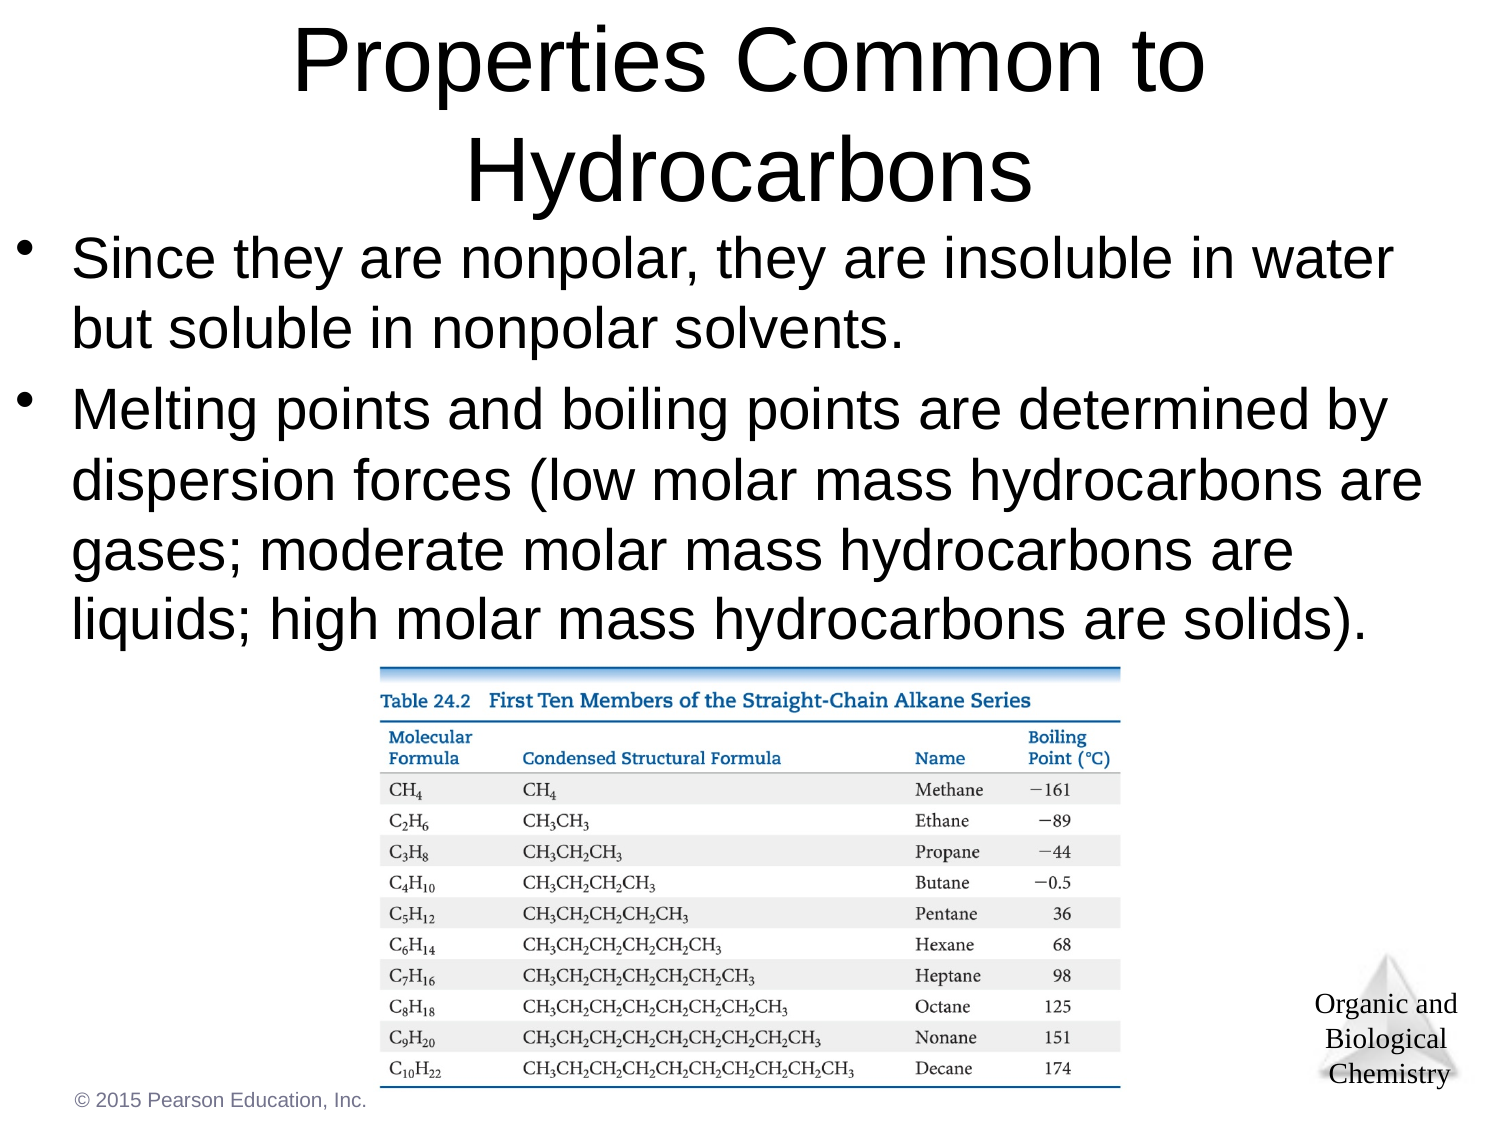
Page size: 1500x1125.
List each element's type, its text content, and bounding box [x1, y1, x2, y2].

picture [1275, 899, 1500, 1125]
picture [372, 659, 1128, 1092]
title Properties Common to Hydrocarbons [0, 0, 1500, 221]
list Since they are nonpolar, they are insoluble in water but soluble in nonpolar solvents. Melting points and boiling points are determined by dispersion forces (low molar mass hydrocarbons are gases; moderate molar mass hydrocarbons are liquids; high molar mass hydrocarbons are solids). [0, 212, 1463, 676]
